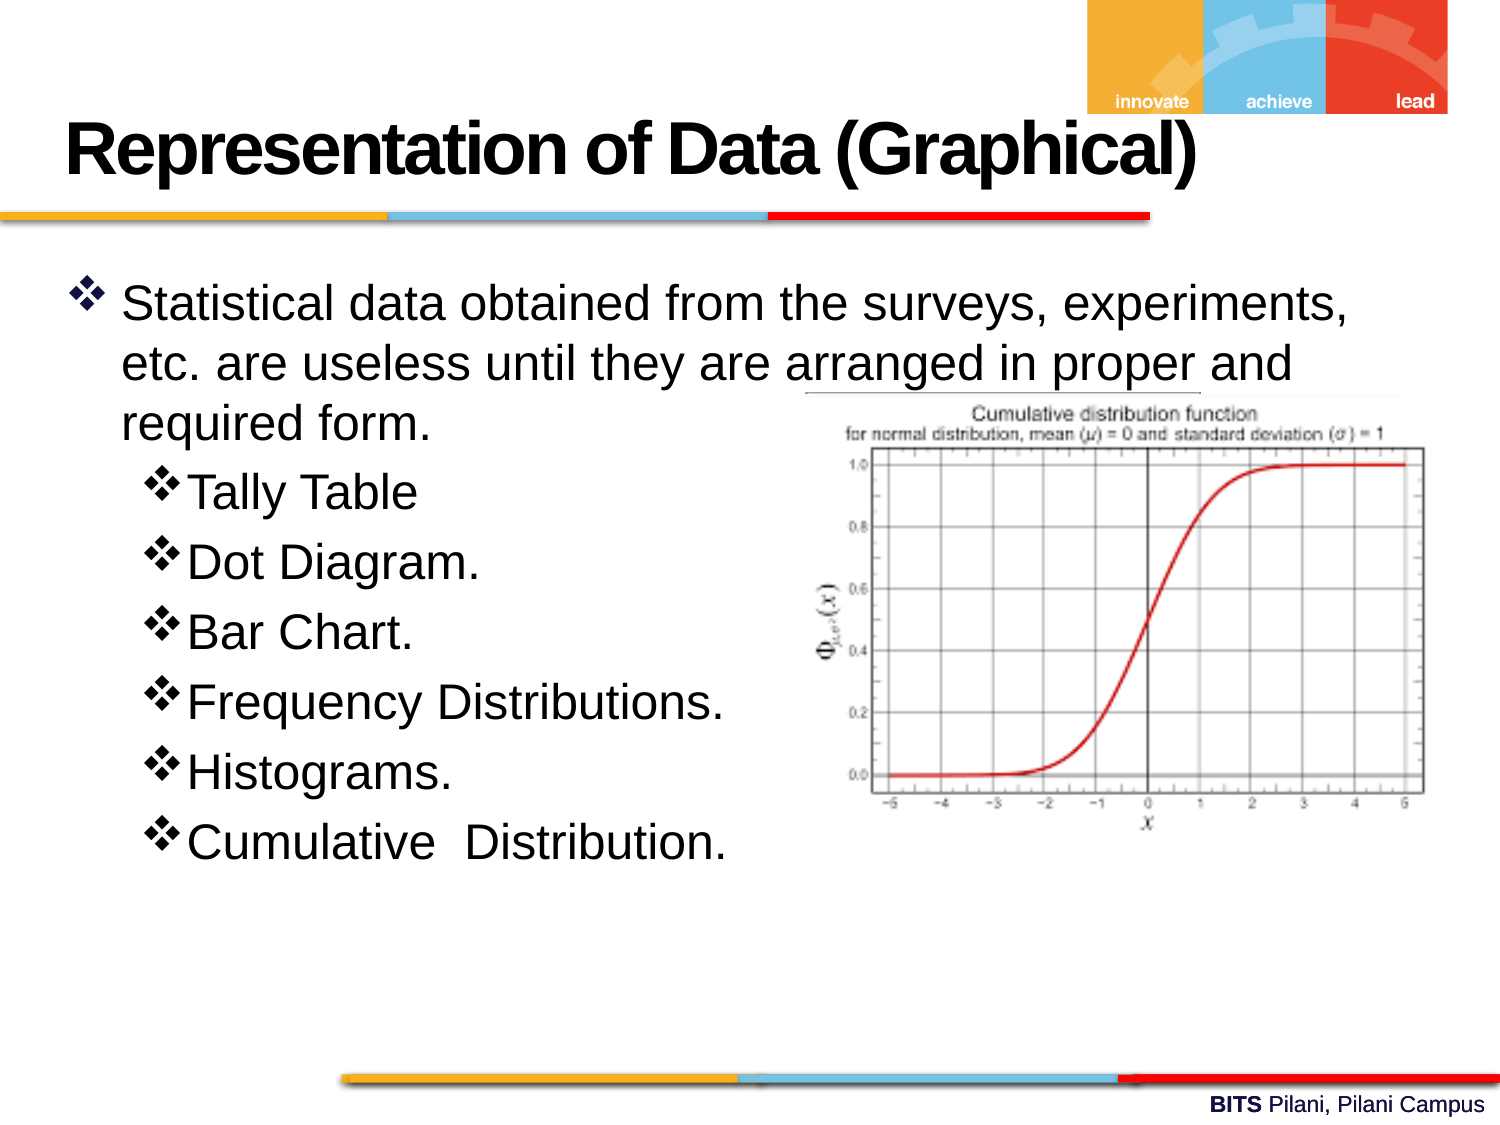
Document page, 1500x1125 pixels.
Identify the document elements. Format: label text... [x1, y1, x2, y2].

list Statistical data obtained from the surveys, experiments, etc. are useless until they are arranged in proper and required form. Tally Table Dot Diagram. Bar Chart. Frequency Distributions. Histograms. Cumulative Distribution. [50, 262, 1400, 1005]
picture [1087, 0, 1448, 114]
list Representation of Data (Graphical) [50, 58, 1325, 246]
picture [804, 391, 1442, 845]
